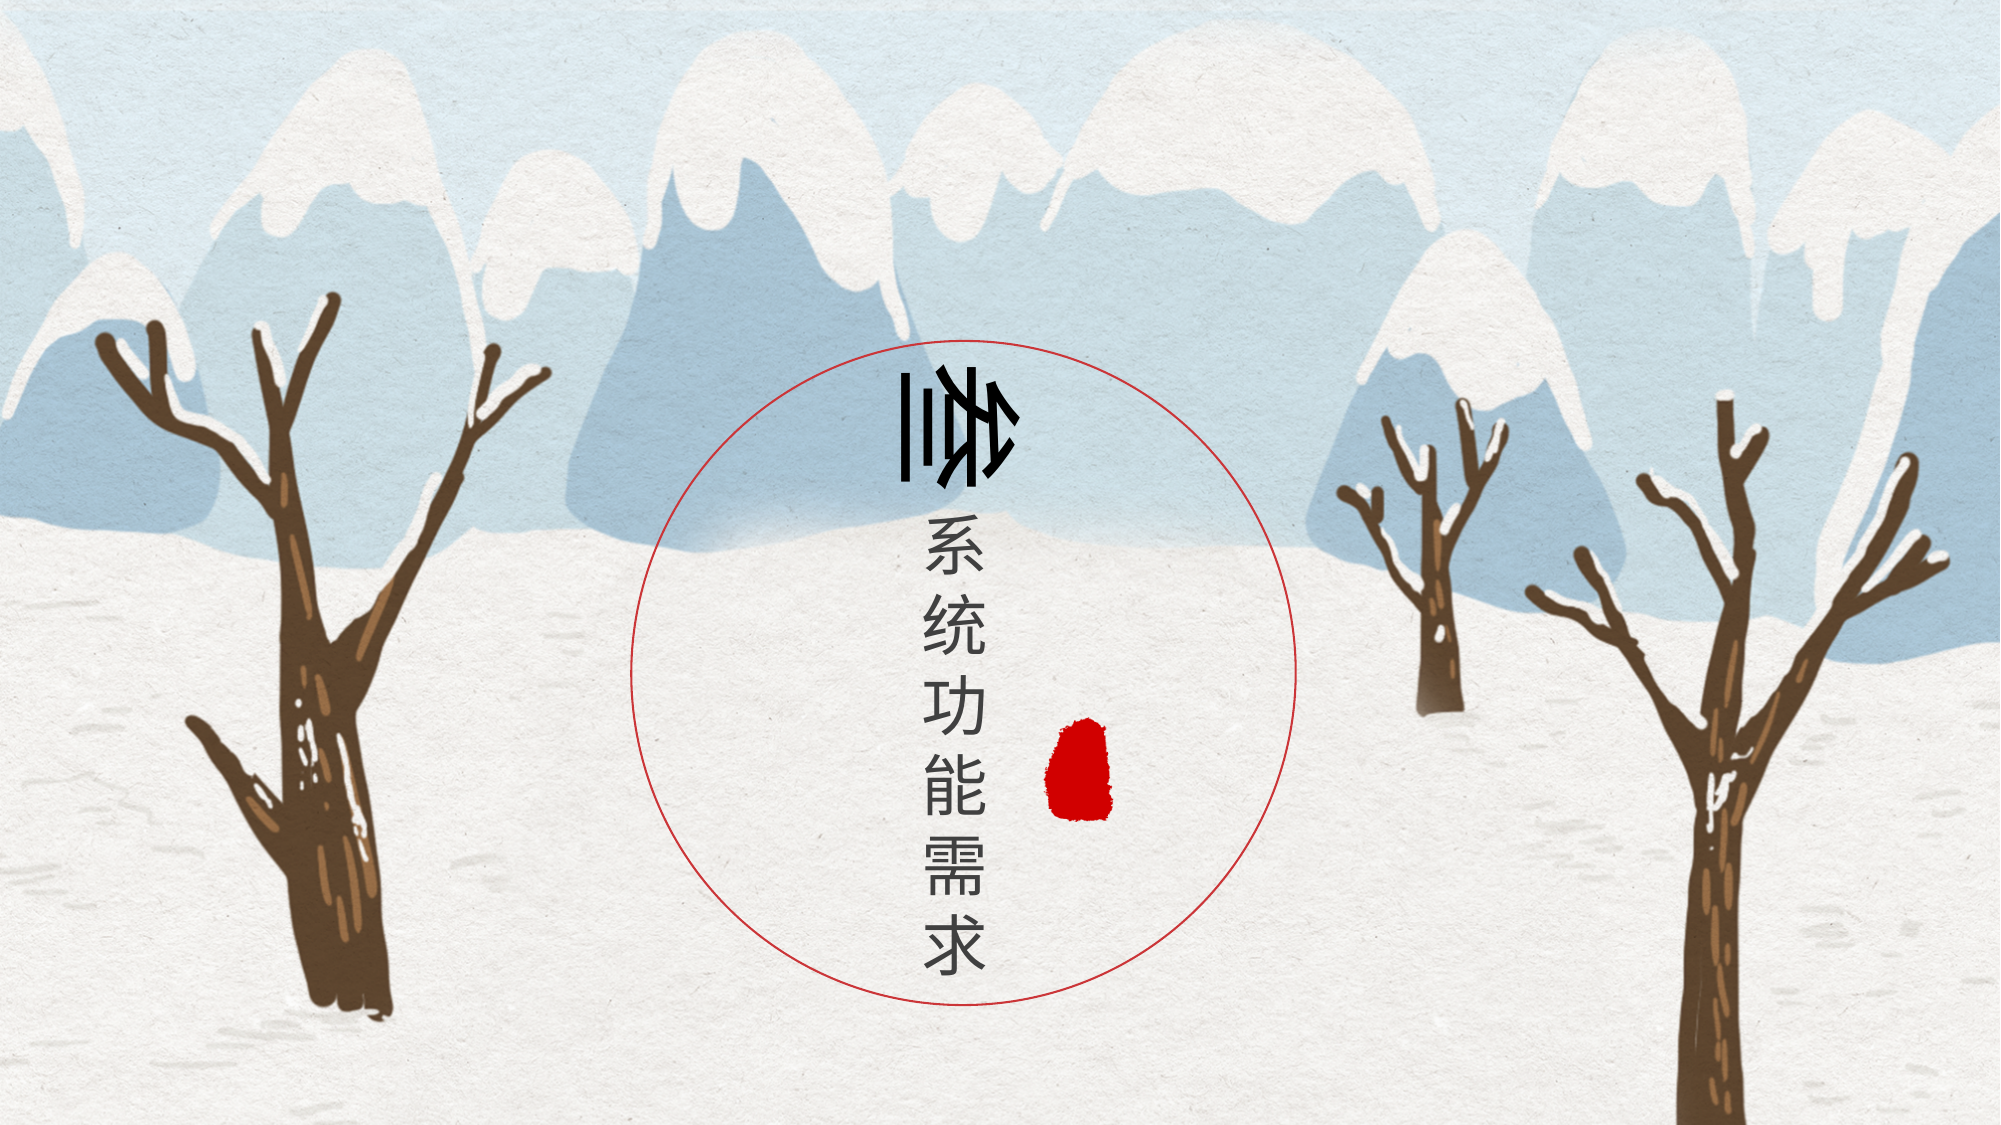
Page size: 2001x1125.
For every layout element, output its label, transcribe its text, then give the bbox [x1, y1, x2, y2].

text_box 叁 [856, 345, 1049, 496]
text_box [906, 339, 1023, 345]
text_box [1042, 707, 1120, 822]
text_box [630, 350, 1297, 1007]
text_box 系统功能需求 [907, 496, 976, 992]
picture [0, 0, 2000, 1125]
